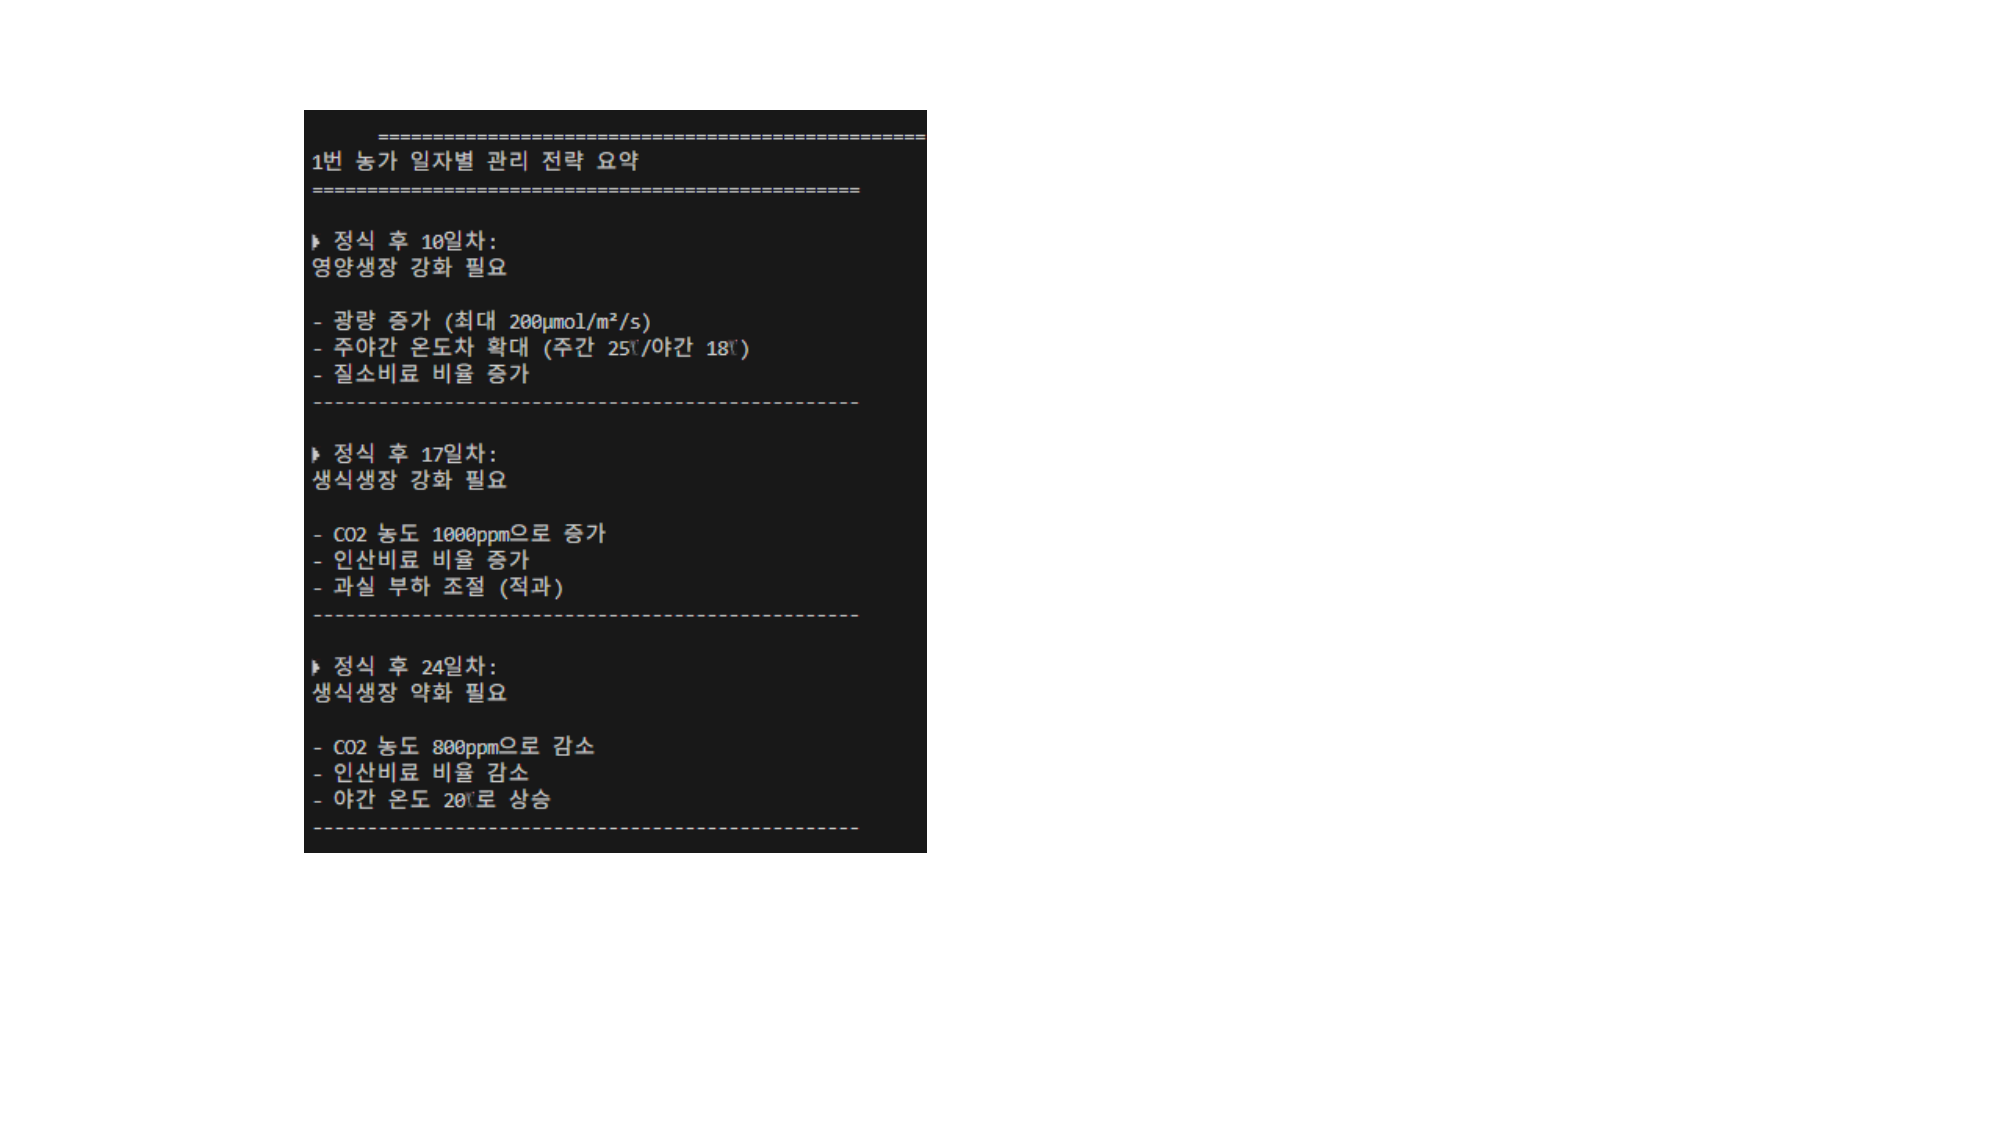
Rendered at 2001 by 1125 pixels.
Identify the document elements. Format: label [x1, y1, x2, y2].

picture [304, 110, 927, 853]
